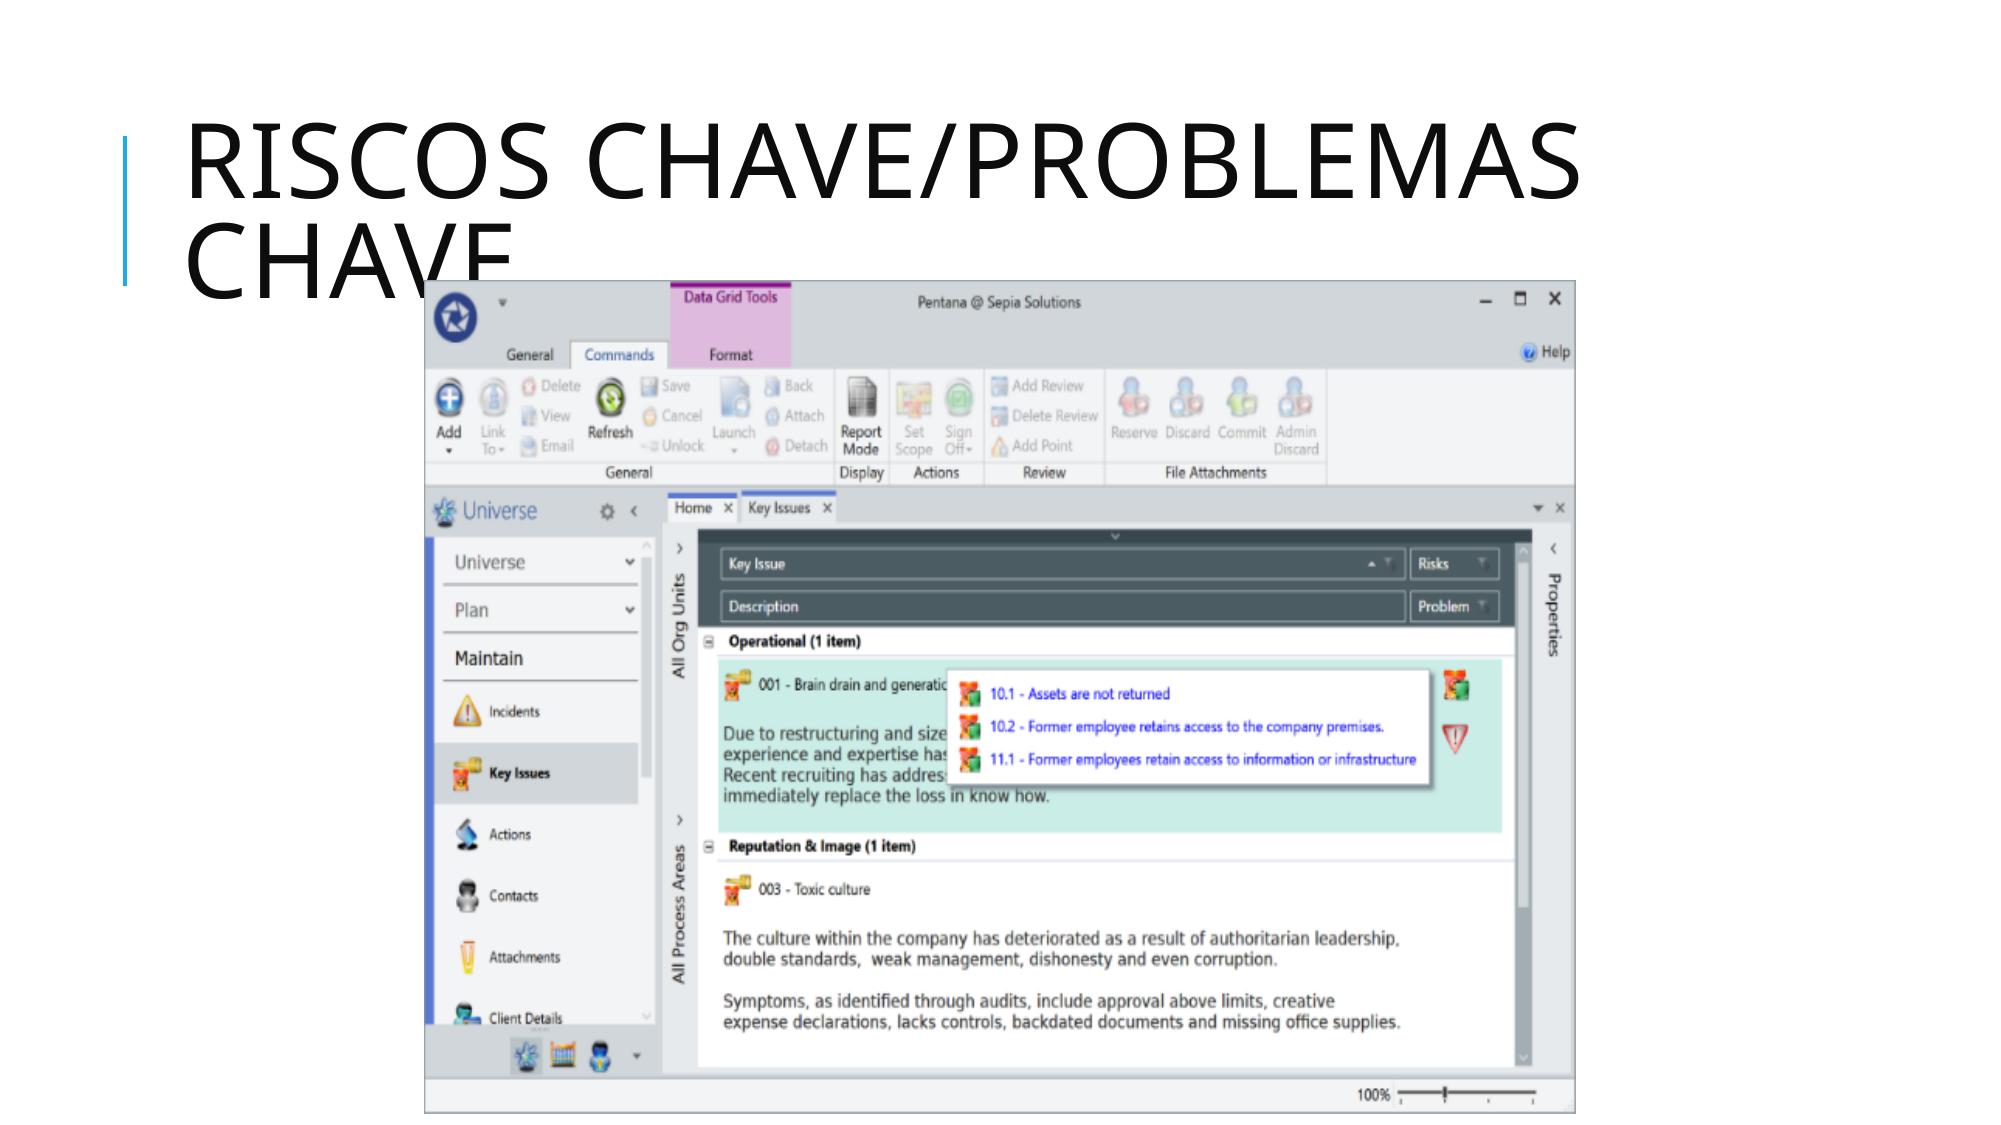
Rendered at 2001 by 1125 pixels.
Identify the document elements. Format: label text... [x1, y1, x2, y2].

picture [424, 280, 1576, 1114]
title Riscos chave/Problemas chave [168, 96, 1763, 342]
